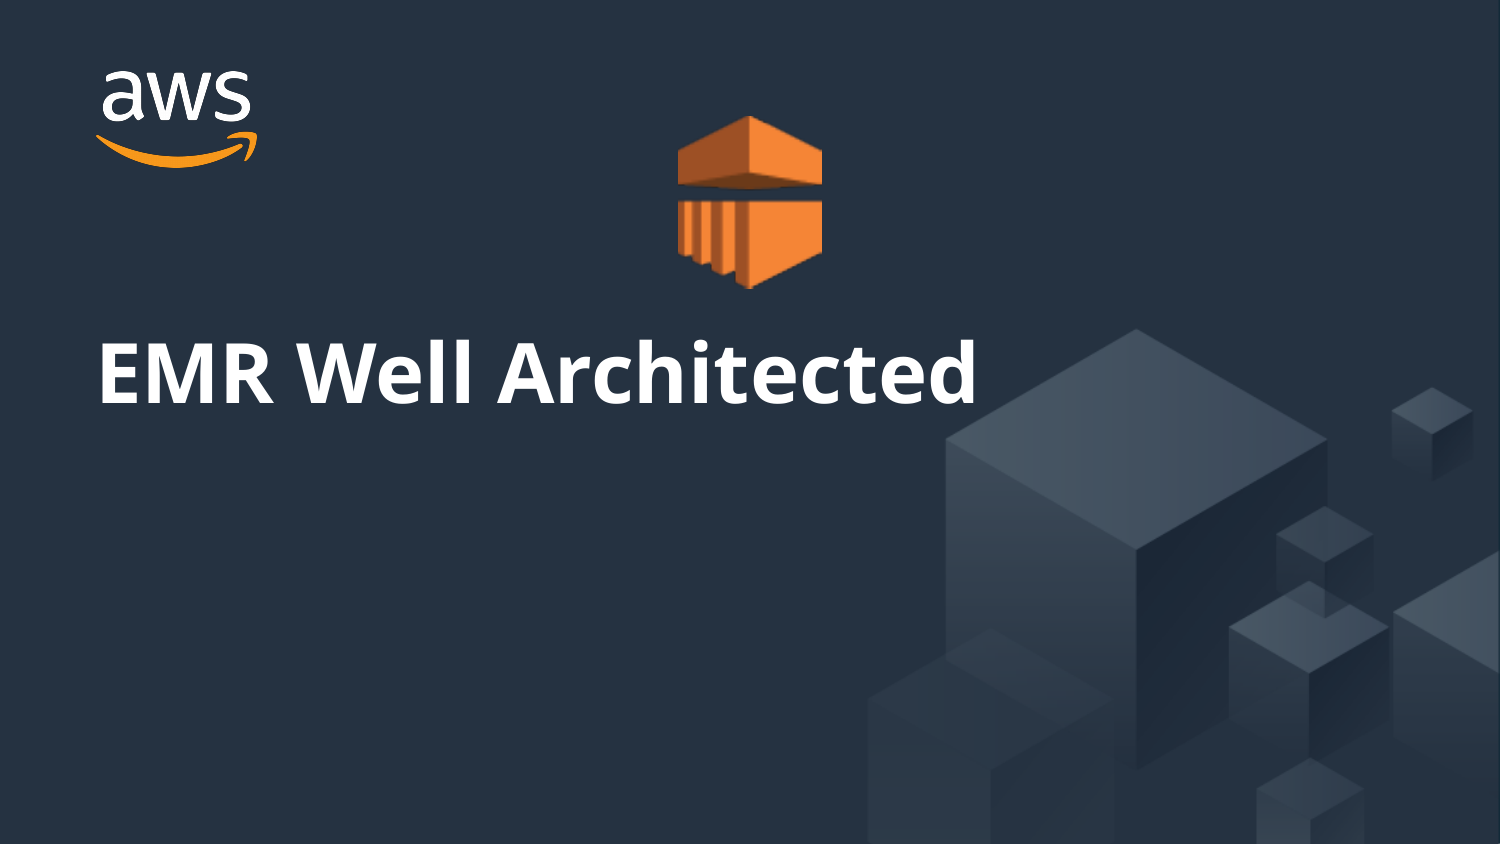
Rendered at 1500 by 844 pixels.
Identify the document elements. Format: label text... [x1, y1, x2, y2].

list EMR Well Architected [80, 313, 1282, 436]
picture [0, 0, 1500, 844]
